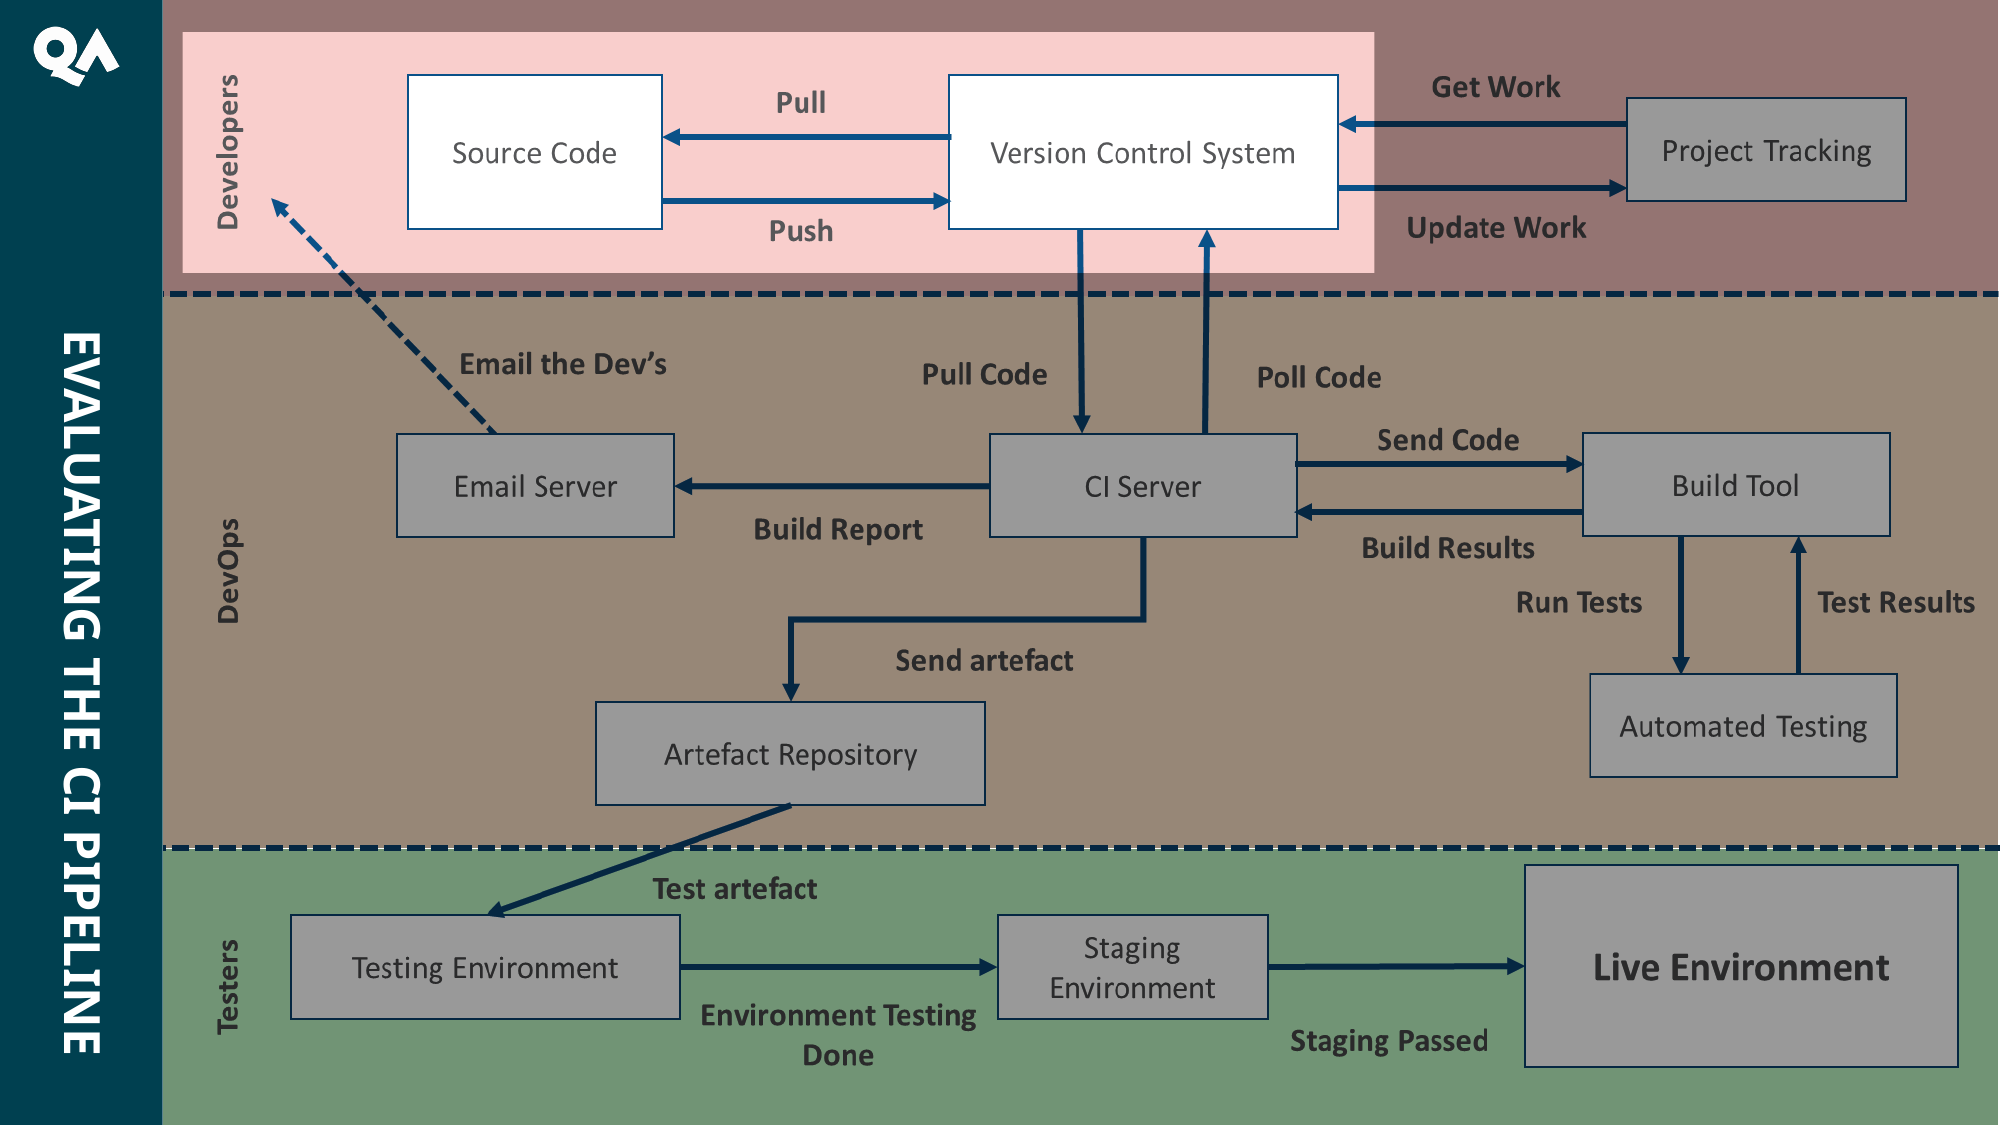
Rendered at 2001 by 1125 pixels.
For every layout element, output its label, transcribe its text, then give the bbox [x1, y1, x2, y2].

list Evaluating the CI Pipeline [16, 68, 144, 1057]
picture [34, 27, 77, 68]
picture [76, 30, 118, 68]
picture [163, 0, 2000, 1125]
